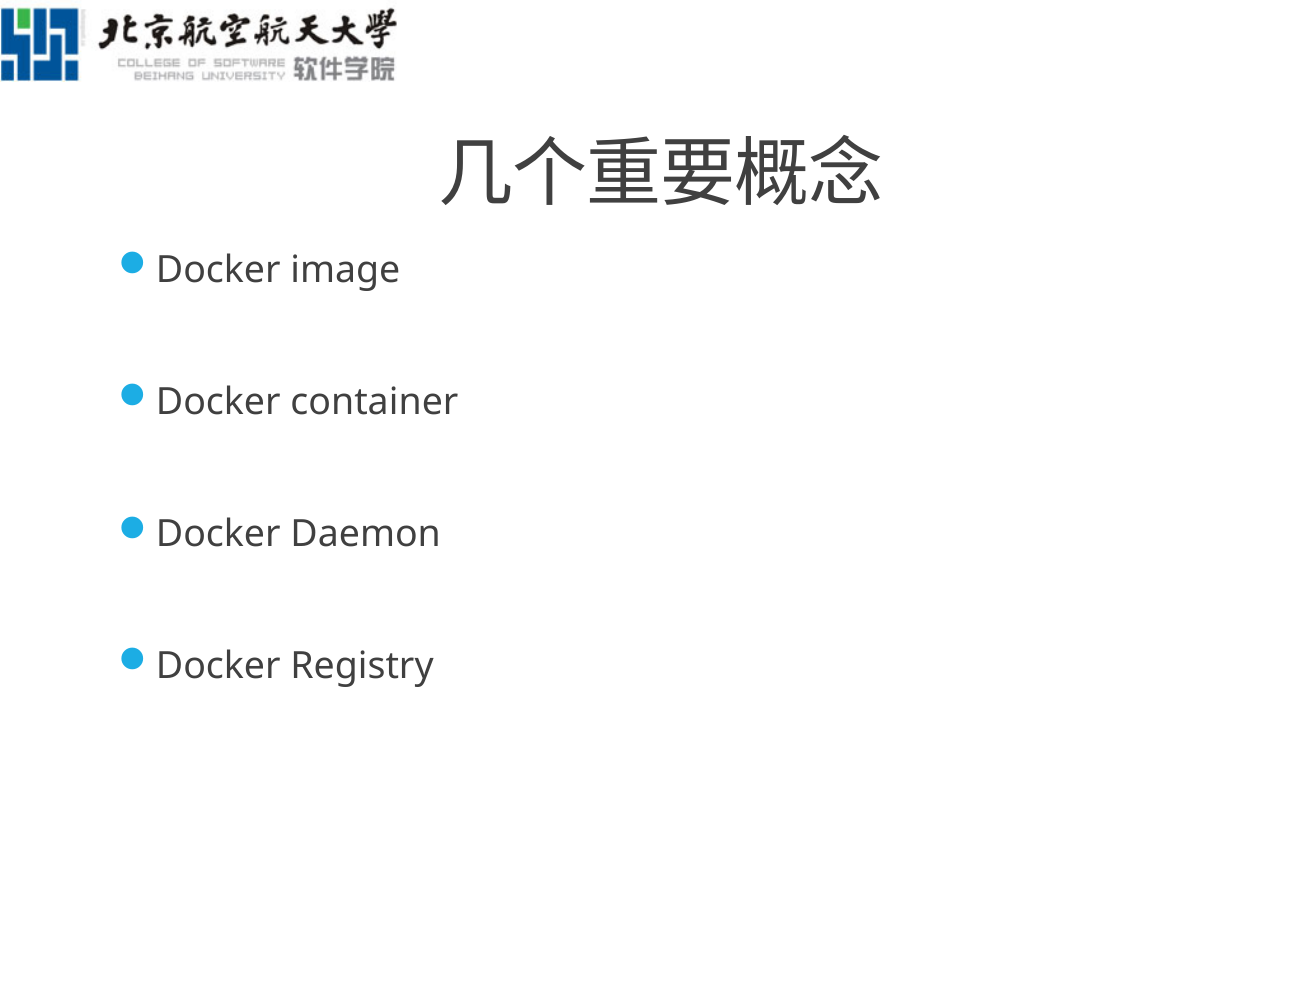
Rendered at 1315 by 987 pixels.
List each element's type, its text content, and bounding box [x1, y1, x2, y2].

title 几个重要概念 [118, 103, 1204, 222]
picture [0, 0, 398, 82]
list Docker image Docker container Docker Daemon Docker Registry [118, 243, 1204, 919]
